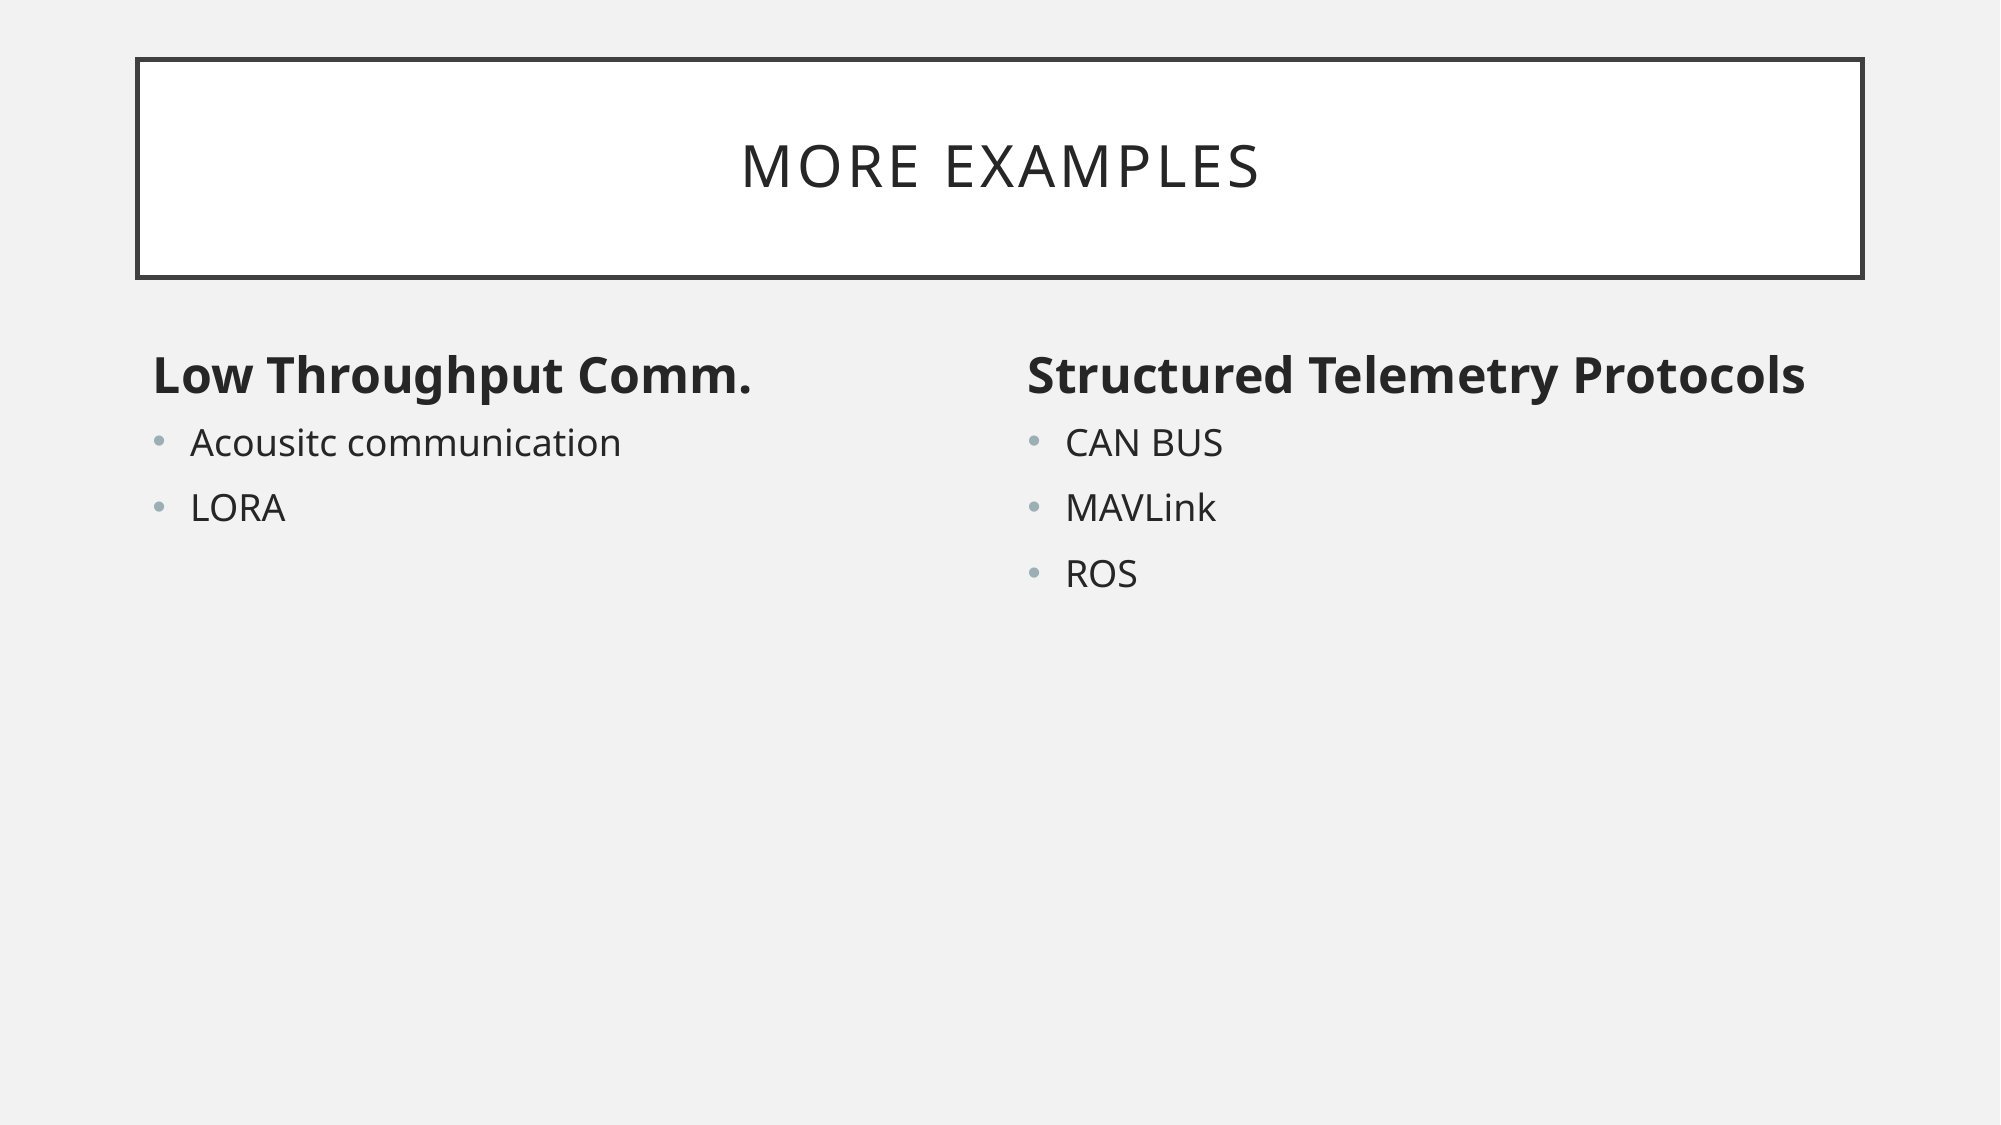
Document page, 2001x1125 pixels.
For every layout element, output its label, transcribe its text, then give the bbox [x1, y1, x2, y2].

title More examples [135, 57, 1865, 280]
list Acousitc communication LORA [137, 410, 984, 1016]
list Structured Telemetry Protocols [1012, 275, 1863, 410]
list CAN BUS MAVLink ROS [1012, 410, 1863, 1016]
list Low Throughput Comm. [137, 275, 984, 410]
